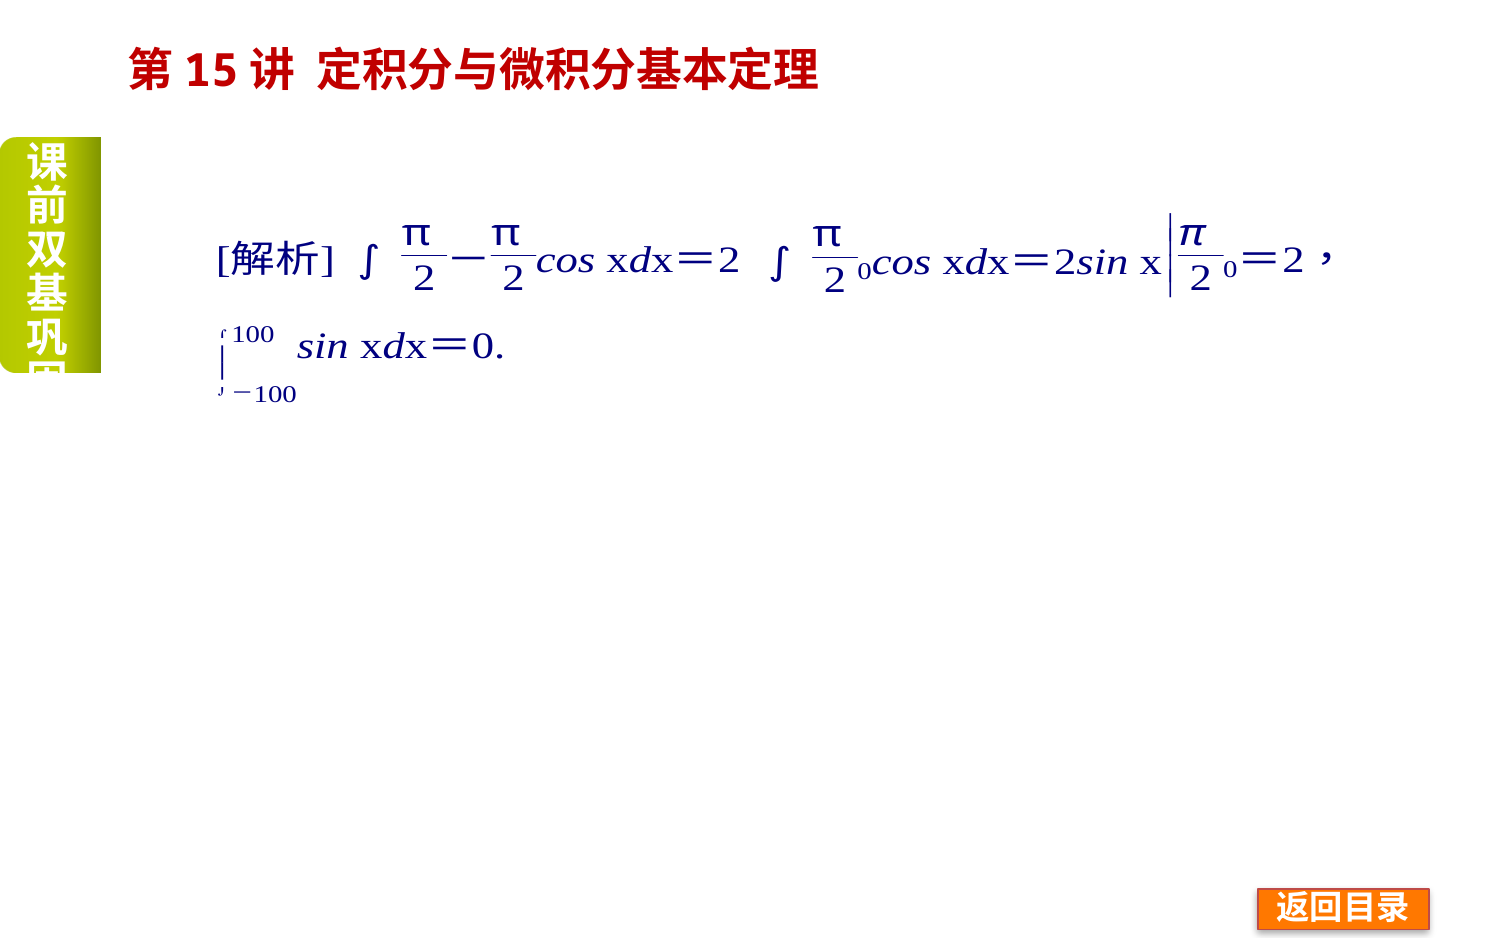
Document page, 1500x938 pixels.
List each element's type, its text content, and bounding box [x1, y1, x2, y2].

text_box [215, 194, 1337, 704]
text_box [0, 134, 101, 375]
text_box 第15讲 定积分与微积分基本定理 [112, 35, 1211, 101]
text_box 返回目录 [1257, 888, 1430, 930]
